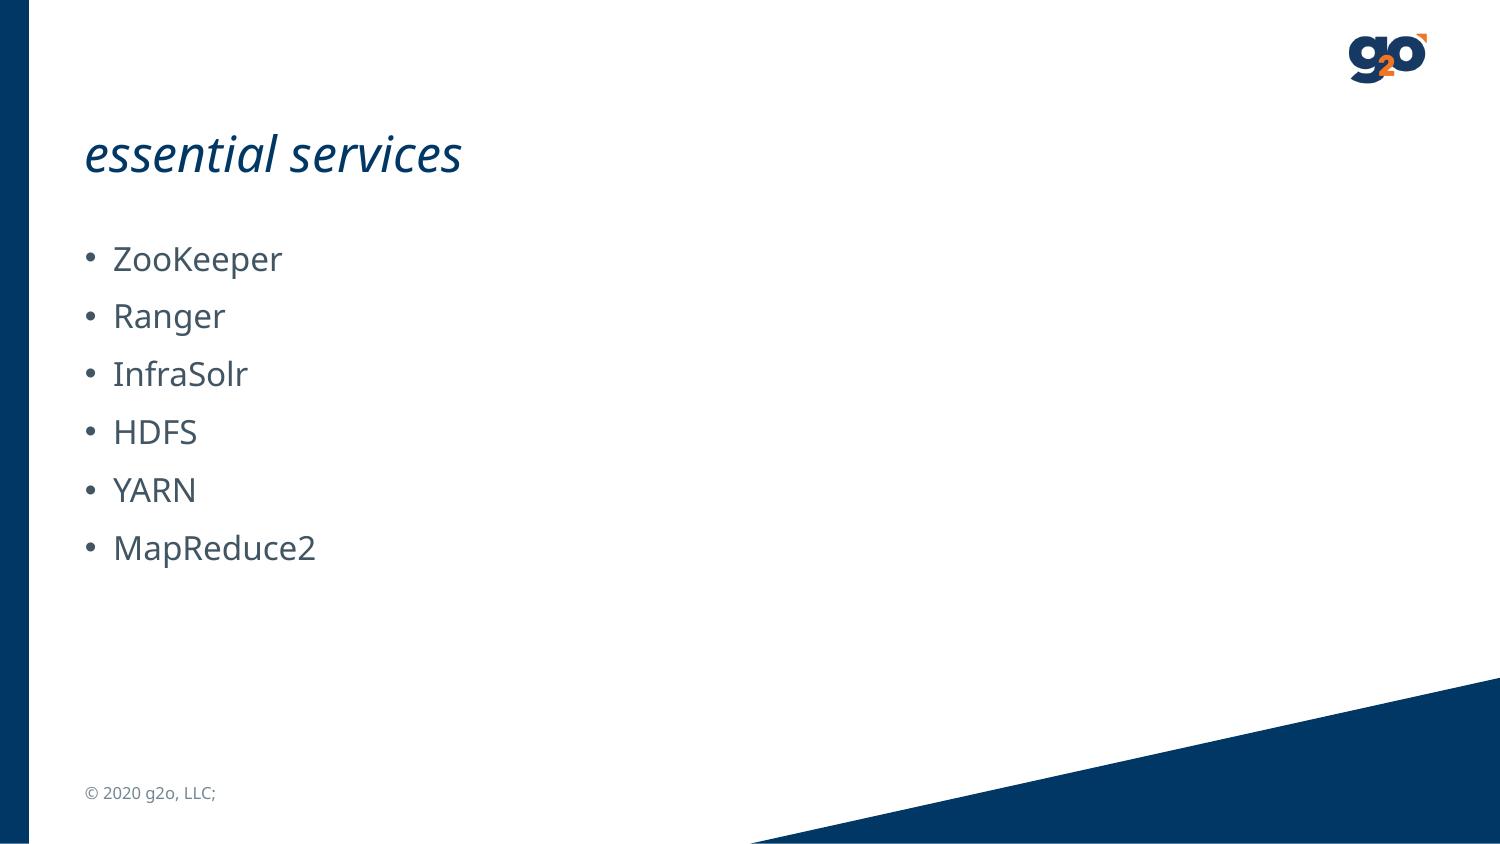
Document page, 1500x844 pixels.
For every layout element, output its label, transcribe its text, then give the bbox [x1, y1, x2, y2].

title essential services [69, 88, 1442, 208]
footer © 2020 g2o, LLC; [69, 771, 577, 817]
list ZooKeeper Ranger InfraSolr HDFS YARN MapReduce2 [69, 224, 1442, 760]
